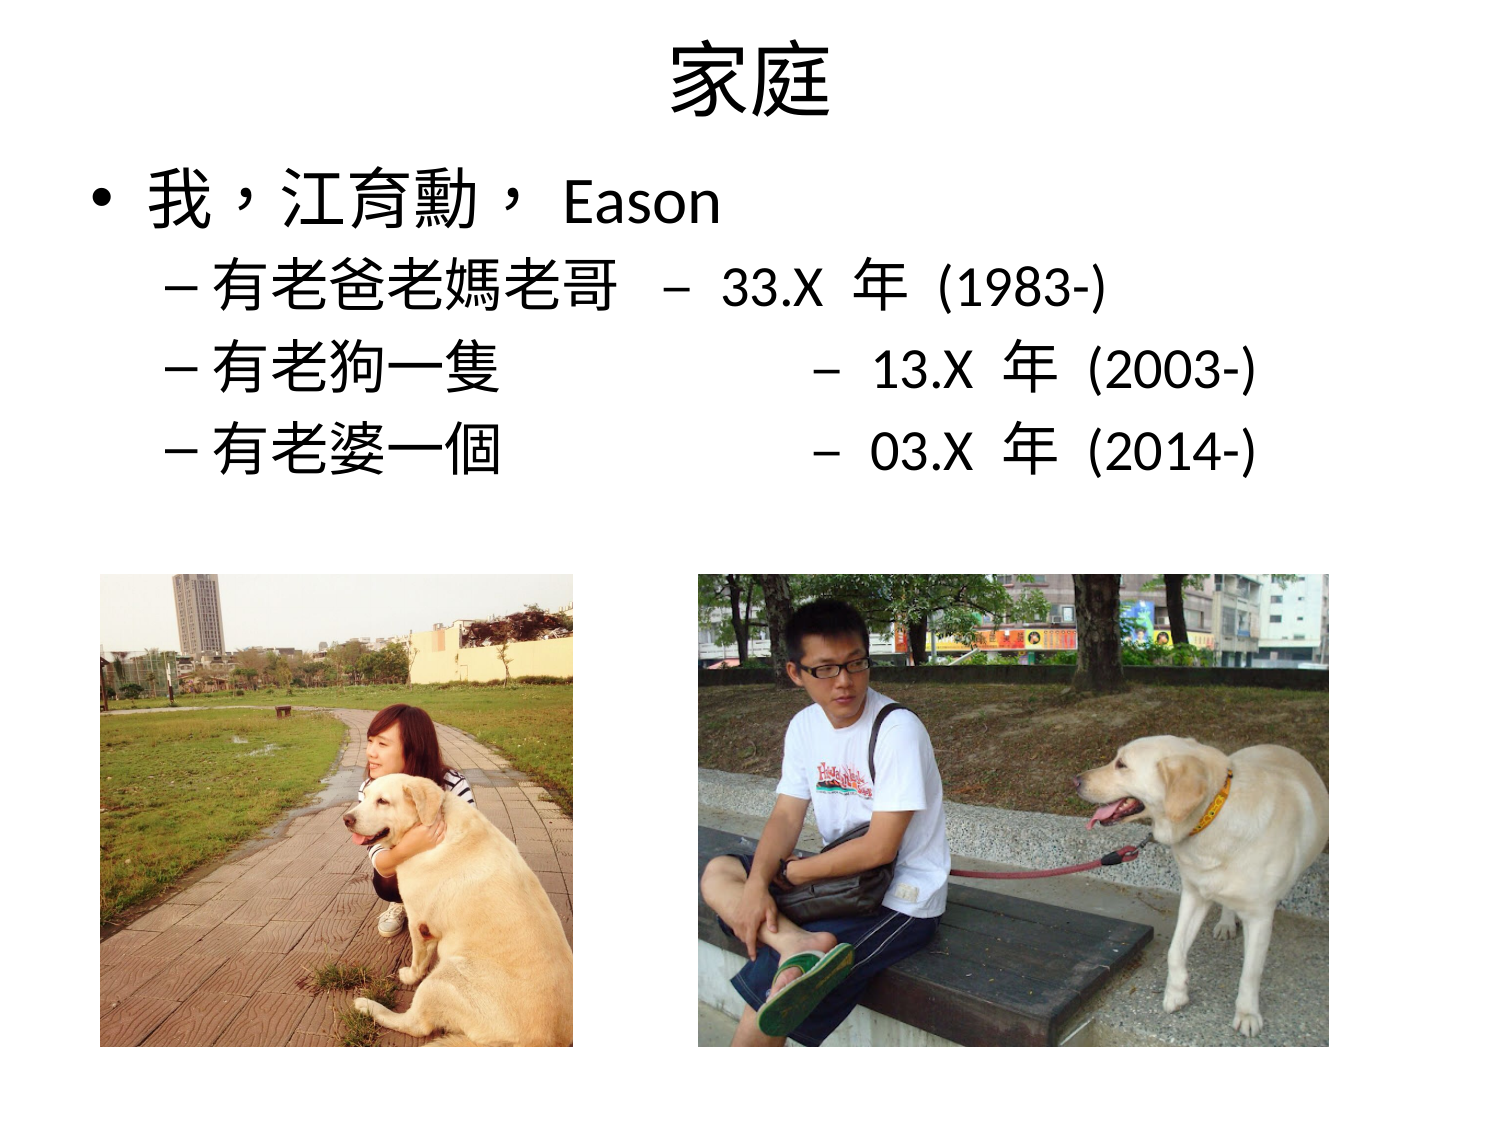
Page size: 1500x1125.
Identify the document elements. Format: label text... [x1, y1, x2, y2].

picture [100, 573, 573, 1047]
list 我，江育勳，Eason 有老爸老媽老哥 – 33.X 年 (1983-) 有老狗一隻 – 13.X 年 (2003-) 有老婆一個 – 03.X 年 (2014-) [75, 149, 1425, 539]
title 家庭 [75, 19, 1425, 135]
picture [698, 573, 1330, 1047]
